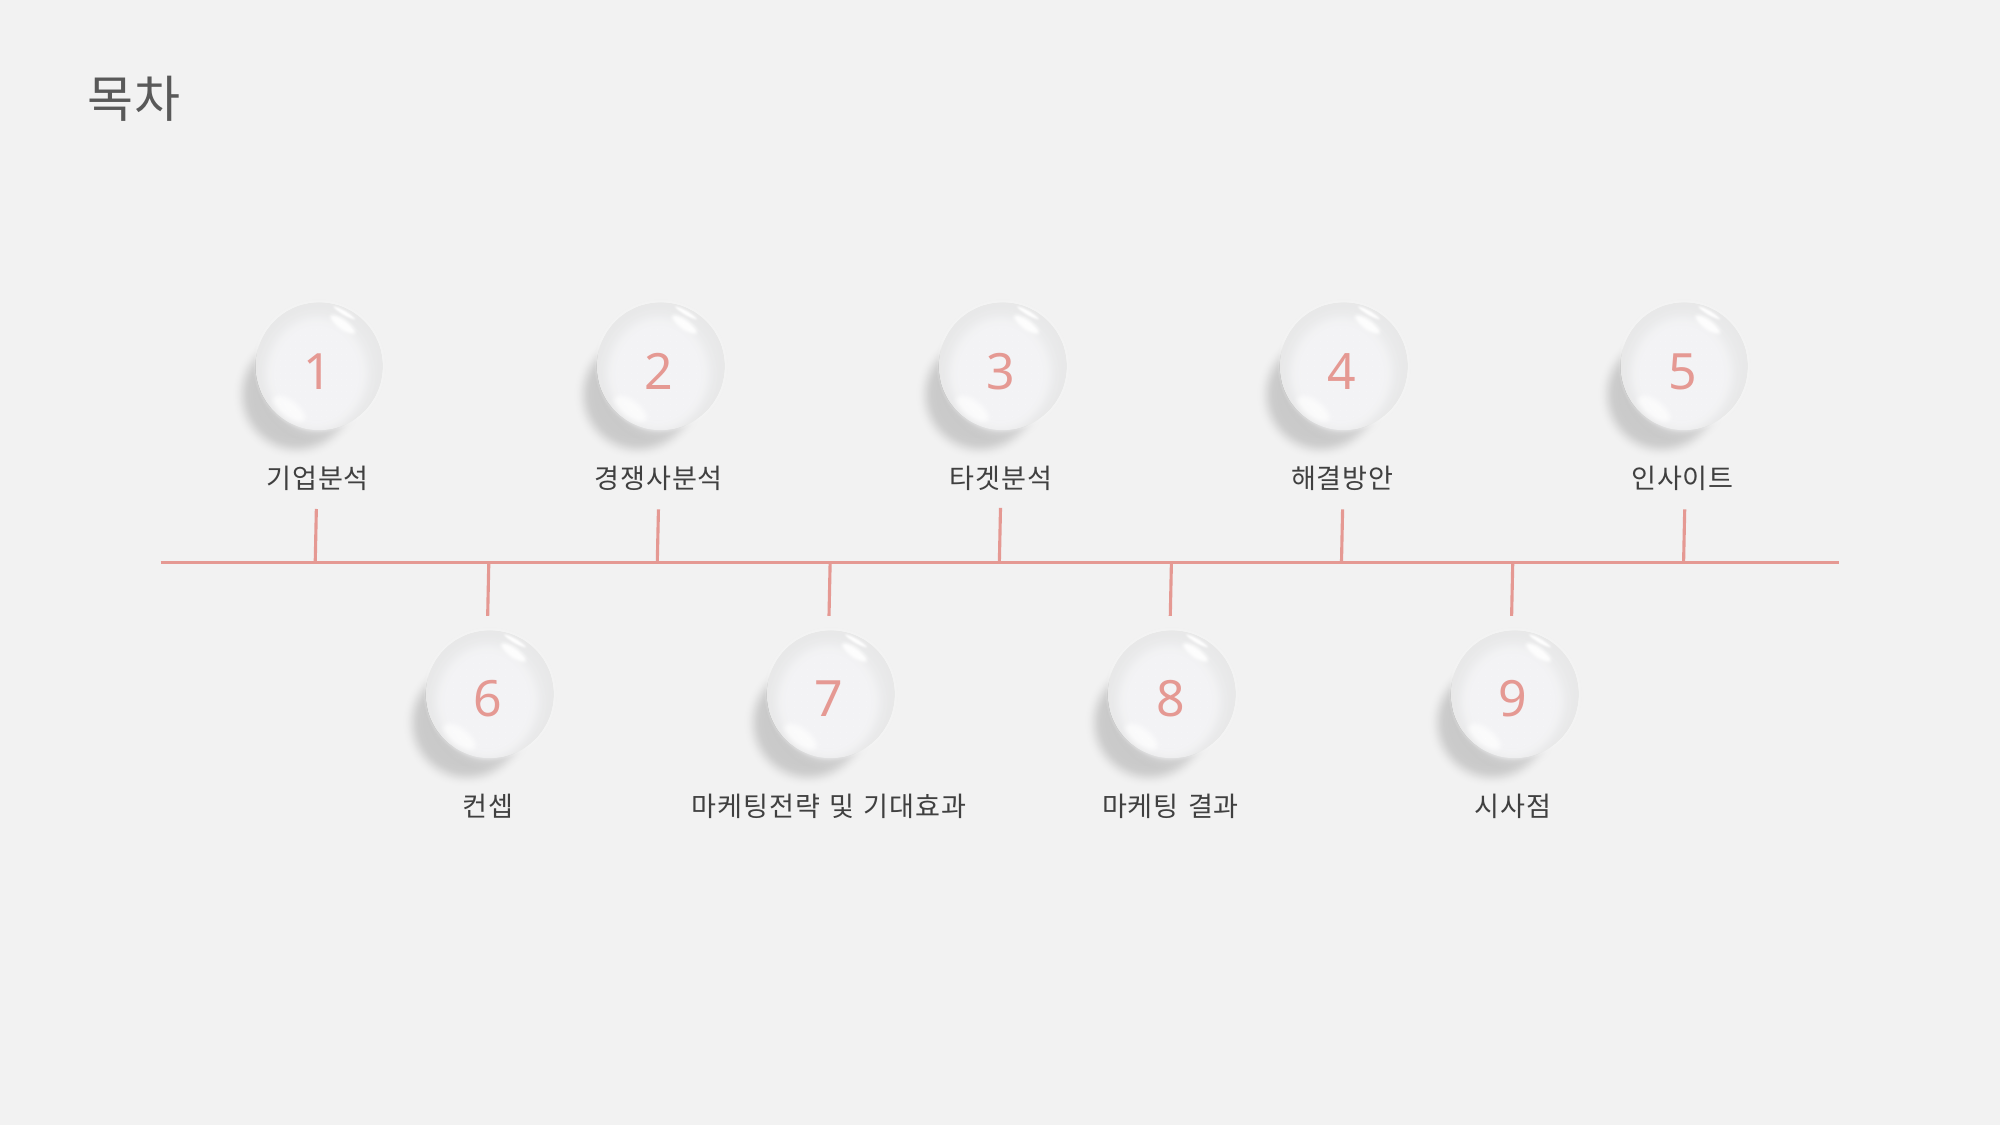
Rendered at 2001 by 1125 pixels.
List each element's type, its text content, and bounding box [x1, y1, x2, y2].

text_box 마케팅 결과 [963, 765, 1306, 829]
text_box 컨셉 [280, 765, 622, 829]
picture [1077, 626, 1240, 795]
text_box 목차 [0, 30, 280, 136]
text_box 시사점 [1306, 765, 1720, 829]
text_box 기업분석 [110, 437, 451, 502]
picture [224, 298, 387, 467]
picture [1589, 298, 1752, 467]
picture [908, 298, 1071, 467]
text_box 해결방안 [1135, 437, 1475, 502]
picture [1420, 626, 1583, 795]
text_box 타겟분석 [793, 437, 1135, 502]
picture [1249, 298, 1412, 467]
picture [566, 298, 729, 467]
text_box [160, 507, 1839, 616]
picture [395, 626, 558, 795]
picture [736, 626, 899, 795]
text_box 마케팅전략 및 기대효과 [622, 765, 963, 829]
text_box 인사이트 [1475, 437, 1890, 502]
text_box 경쟁사분석 [451, 437, 793, 502]
